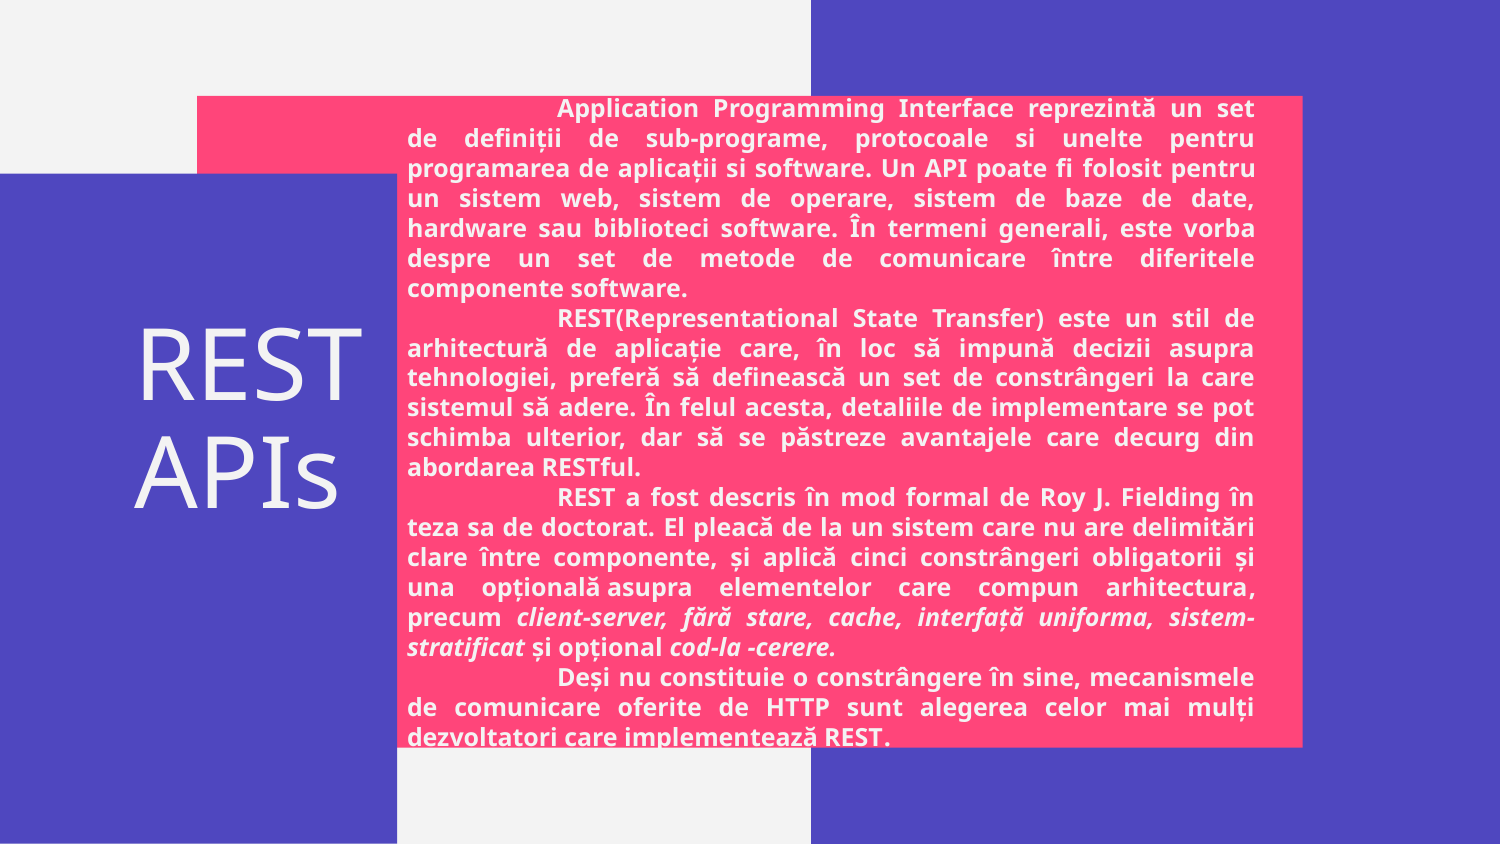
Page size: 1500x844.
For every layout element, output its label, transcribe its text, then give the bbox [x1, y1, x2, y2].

title REST APIs [123, 320, 382, 524]
list Application Programming Interface reprezintă un set de definiții de sub-programe, protocoale si unelte pentru programarea de aplicații si software. Un API poate fi folosit pentru un sistem web, sistem de operare, sistem de baze de date, hardware sau biblioteci software. În termeni generali, este vorba despre un set de metode de comunicare între diferitele componente software. REST(Representational State Transfer) este un stil de arhitectură de aplicație care, în loc să impună decizii asupra tehnologiei, preferă să definească un set de constrângeri la care sistemul să adere. În felul acesta, detaliile de implementare se pot schimba ulterior, dar să se păstreze avantajele care decurg din abordarea RESTful. REST a fost descris în mod formal de Roy J. Fielding în teza sa de doctorat. El pleacă de la un sistem care nu are delimitări clare între componente, și aplică cinci constrângeri obligatorii și una opțională asupra elementelor care compun arhitectura, precum client-server, fără stare, cache, interfață uniforma, sistem-stratificat și opțional cod-la -cerere. Deși nu constituie o constrângere în sine, mecanismele de comunicare oferite de HTTP sunt alegerea celor mai mulți dezvoltatori care implementează REST. [395, 186, 1268, 658]
